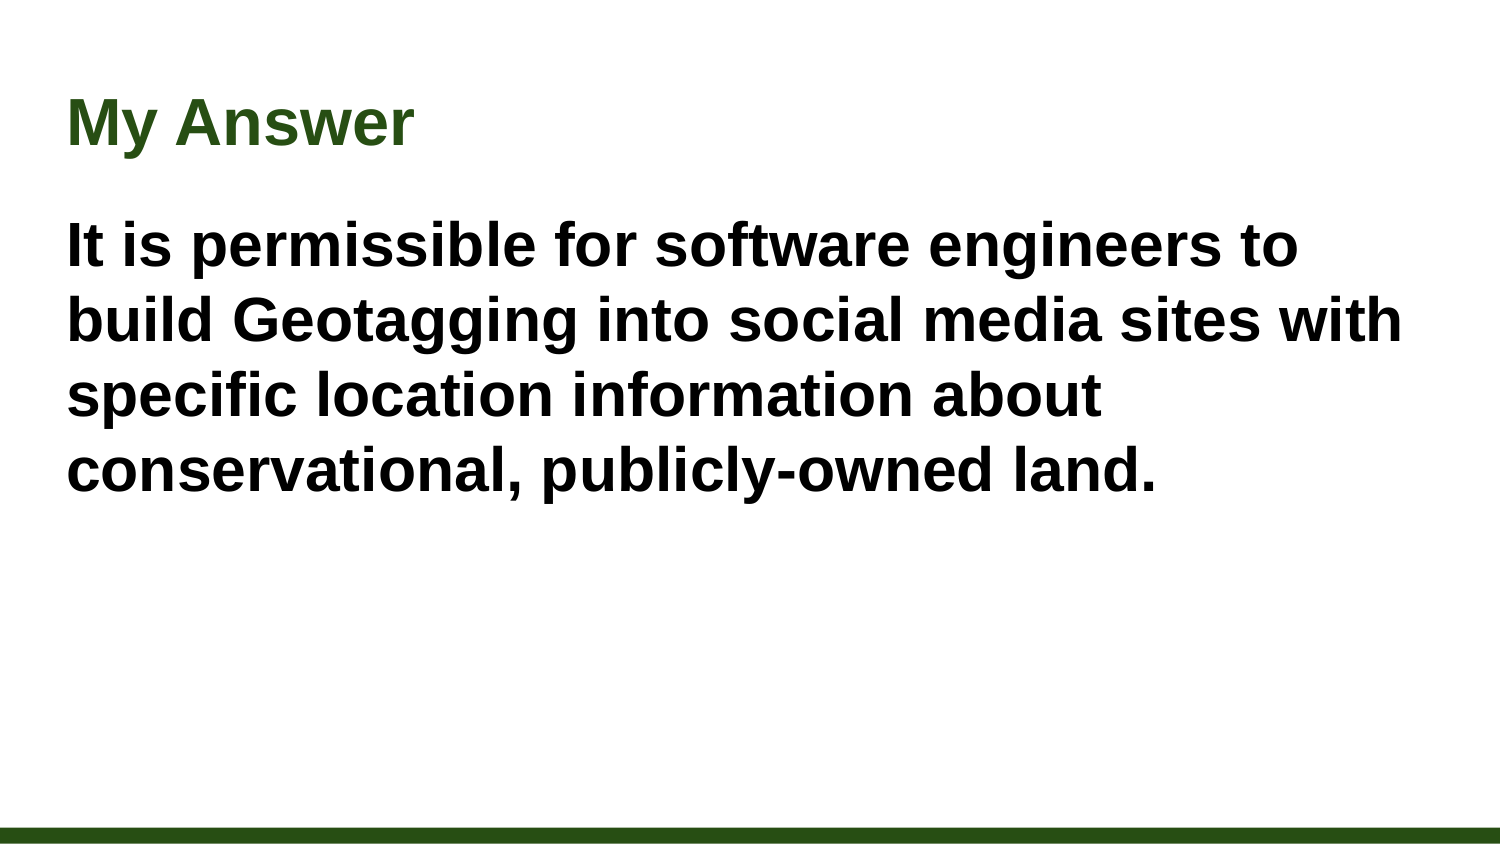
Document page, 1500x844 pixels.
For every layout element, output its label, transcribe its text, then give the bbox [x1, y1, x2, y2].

title My Answer [51, 64, 1449, 167]
list It is permissible for software engineers to build Geotagging into social media sites with specific location information about conservational, publicly-owned land. [51, 189, 1449, 750]
